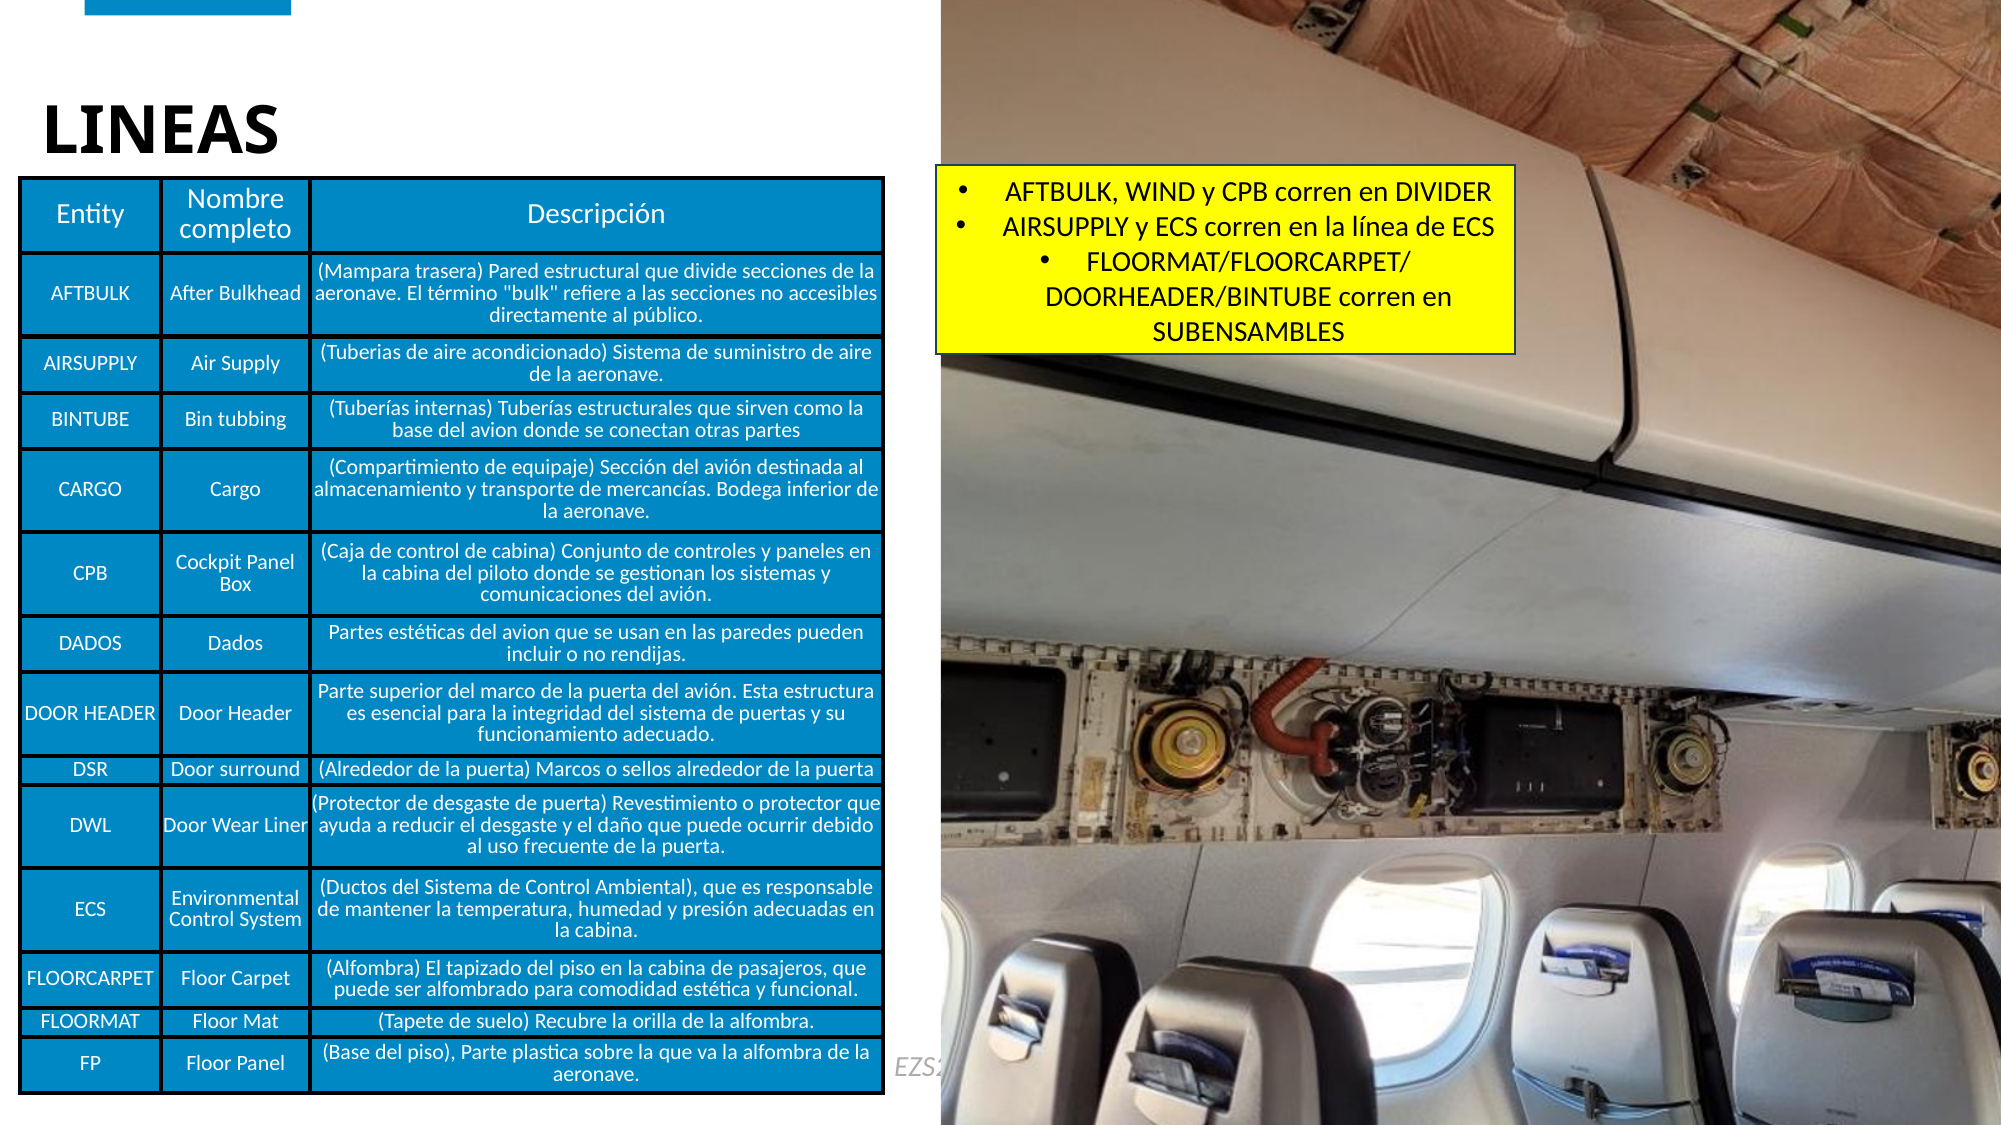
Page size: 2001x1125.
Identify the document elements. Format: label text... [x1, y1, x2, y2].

table_cell Dados [163, 618, 308, 670]
table_cell (Tuberias de aire acondicionado) Sistema de suministro de aire de la aeronave. [312, 339, 881, 391]
table_cell Floor Panel [163, 1039, 308, 1091]
table_cell Door Wear Liner [163, 787, 308, 866]
table_cell Cockpit Panel Box [163, 534, 308, 614]
table_cell CPB [22, 534, 159, 614]
table_cell (Tuberías internas) Tuberías estructurales que sirven como la base del avion donde se conectan otras partes [312, 395, 881, 447]
table_cell (Alrededor de la puerta) Marcos o sellos alrededor de la puerta [312, 758, 881, 783]
table_cell (Protector de desgaste de puerta) Revestimiento o protector que ayuda a reducir el desgaste y el daño que puede ocurrir debido al uso frecuente de la puerta. [312, 787, 881, 866]
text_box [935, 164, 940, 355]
table_header Entity [22, 180, 159, 251]
table_cell (Caja de control de cabina) Conjunto de controles y paneles en la cabina del piloto donde se gestionan los sistemas y comunicaciones del avión. [312, 534, 881, 614]
table_cell AFTBULK [22, 255, 159, 334]
table_cell Partes estéticas del avion que se usan en las paredes pueden incluir o no rendijas. [312, 618, 881, 670]
table_cell Cargo [163, 451, 308, 530]
table_cell ECS [22, 870, 159, 950]
table_cell AIRSUPPLY [22, 339, 159, 391]
table_cell (Ductos del Sistema de Control Ambiental), que es responsable de mantener la temperatura, humedad y presión adecuadas en la cabina. [312, 870, 881, 950]
table_cell Door surround [163, 758, 308, 783]
table_cell BINTUBE [22, 395, 159, 447]
table_cell Bin tubbing [163, 395, 308, 447]
table_cell Air Supply [163, 339, 308, 391]
table_cell DWL [22, 787, 159, 866]
table_cell DOOR HEADER [22, 674, 159, 754]
table_cell FP [22, 1039, 159, 1091]
table_cell DADOS [22, 618, 159, 670]
table_cell Environmental Control System [163, 870, 308, 950]
table_header Nombre completo [163, 180, 308, 251]
table_cell (Alfombra) El tapizado del piso en la cabina de pasajeros, que puede ser alfombrado para comodidad estética y funcional. [312, 954, 881, 1006]
table_cell (Mampara trasera) Pared estructural que divide secciones de la aeronave. El término "bulk" refiere a las secciones no accesibles directamente al público. [312, 255, 881, 334]
picture [940, 0, 2001, 1125]
table_cell Floor Mat [163, 1010, 308, 1035]
table_cell CARGO [22, 451, 159, 530]
table_cell DSR [22, 758, 159, 783]
table_cell FLOORCARPET [22, 954, 159, 1006]
table_cell (Compartimiento de equipaje) Sección del avión destinada al almacenamiento y transporte de mercancías. Bodega inferior de la aeronave. [312, 451, 881, 530]
table_cell After Bulkhead [163, 255, 308, 334]
table_cell Door Header [163, 674, 308, 754]
table_cell Floor Carpet [163, 954, 308, 1006]
table_cell Parte superior del marco de la puerta del avión. Esta estructura es esencial para la integridad del sistema de puertas y su funcionamiento adecuado. [312, 674, 881, 754]
table_header Descripción [312, 180, 881, 251]
table_cell (Tapete de suelo) Recubre la orilla de la alfombra. [312, 1010, 881, 1035]
table_cell (Base del piso), Parte plastica sobre la que va la alfombra de la aeronave. [312, 1039, 881, 1091]
table_cell FLOORMAT [22, 1010, 159, 1035]
title LINEAS [41, 69, 940, 168]
